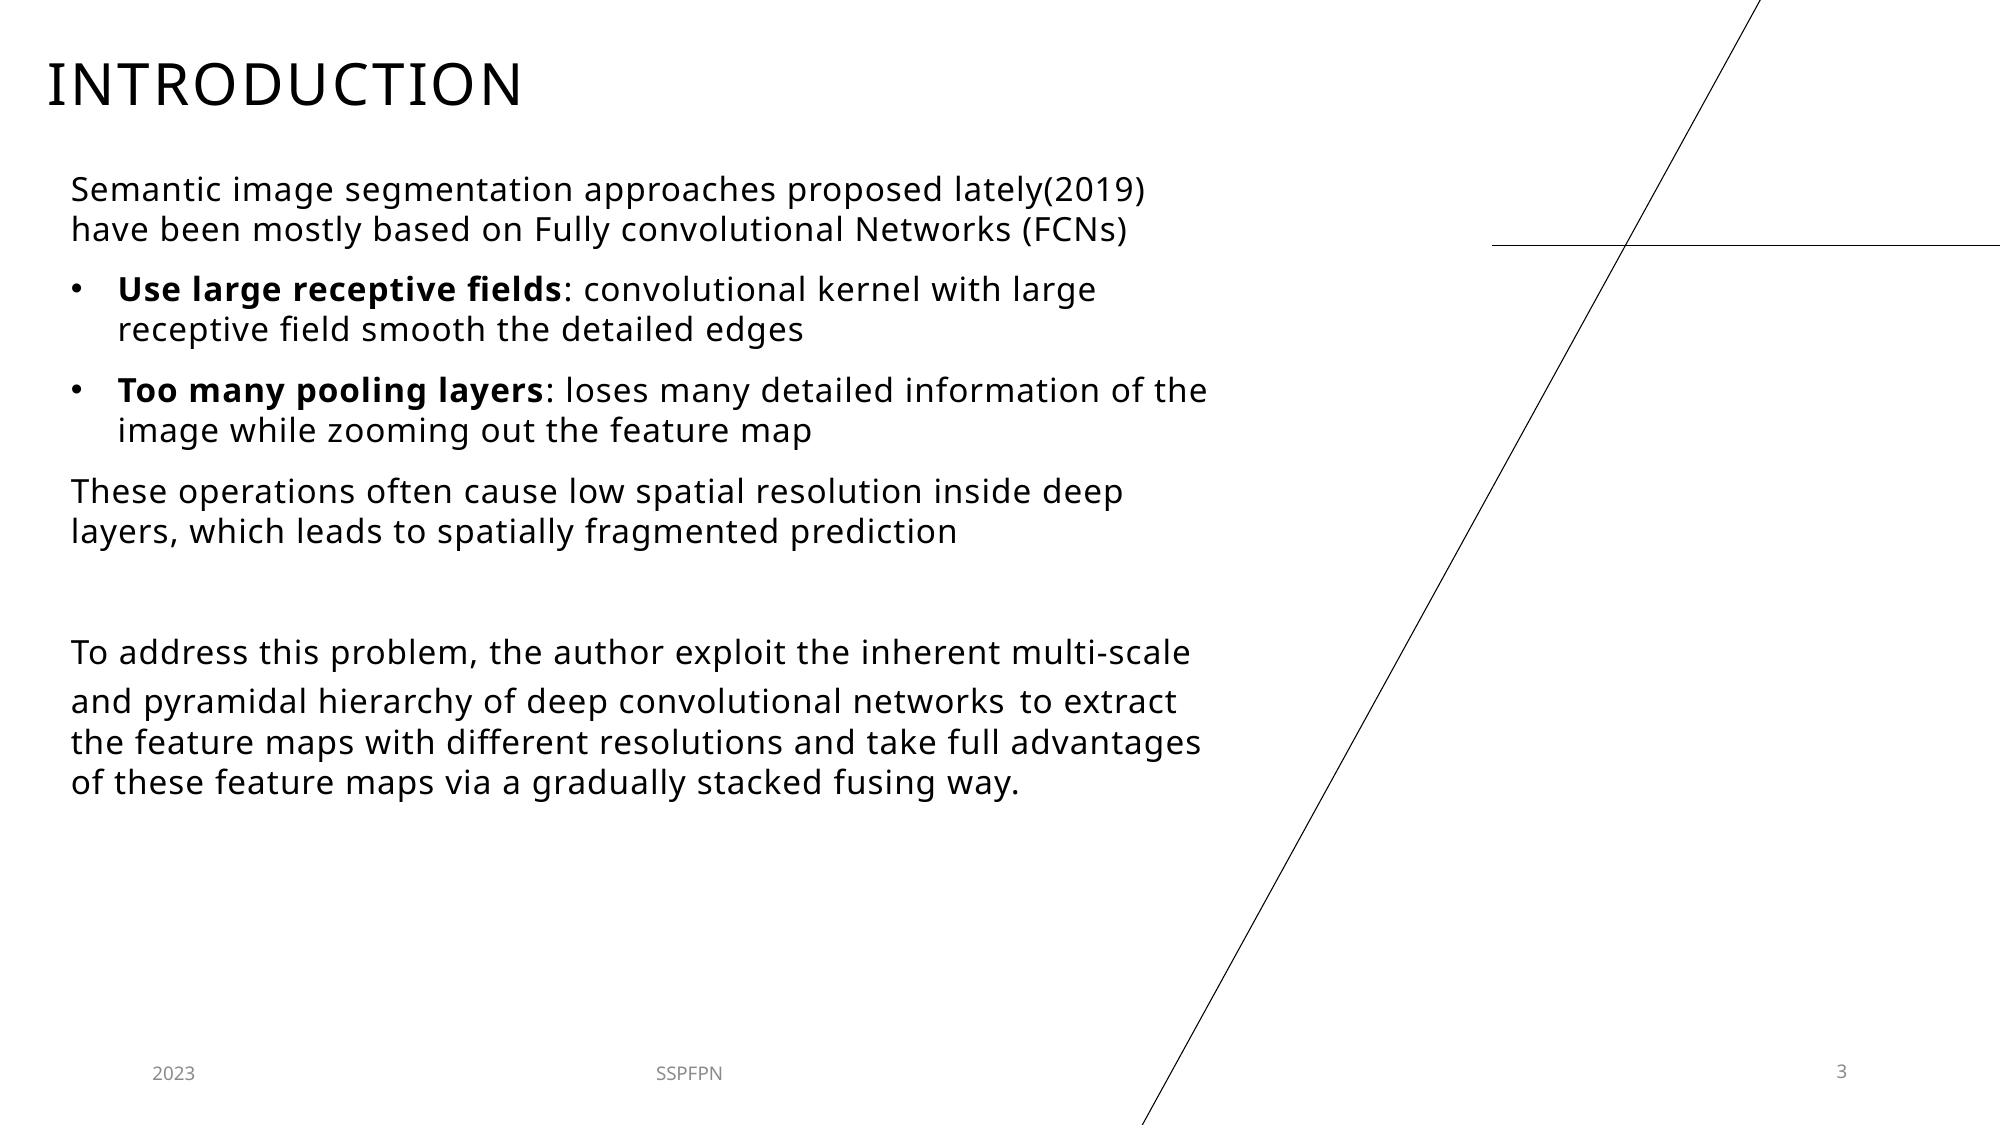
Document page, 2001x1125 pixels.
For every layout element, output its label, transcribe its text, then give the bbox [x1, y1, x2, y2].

footer SSPFPN [404, 1042, 975, 1103]
slide_number 2023 [137, 1042, 338, 1103]
slide_number 3 [1412, 1042, 1863, 1103]
list Semantic image segmentation approaches proposed lately(2019) have been mostly based on Fully convolutional Networks (FCNs) Use large receptive fields: convolutional kernel with large receptive field smooth the detailed edges Too many pooling layers: loses many detailed information of the image while zooming out the feature map These operations often cause low spatial resolution inside deep layers, which leads to spatially fragmented prediction To address this problem, the author exploit the inherent multi-scale and pyramidal hierarchy of deep convolutional networks to extract the feature maps with different resolutions and take full advantages of these feature maps via a gradually stacked fusing way. [55, 160, 1231, 1001]
title INTRODUCTION [32, 38, 872, 127]
